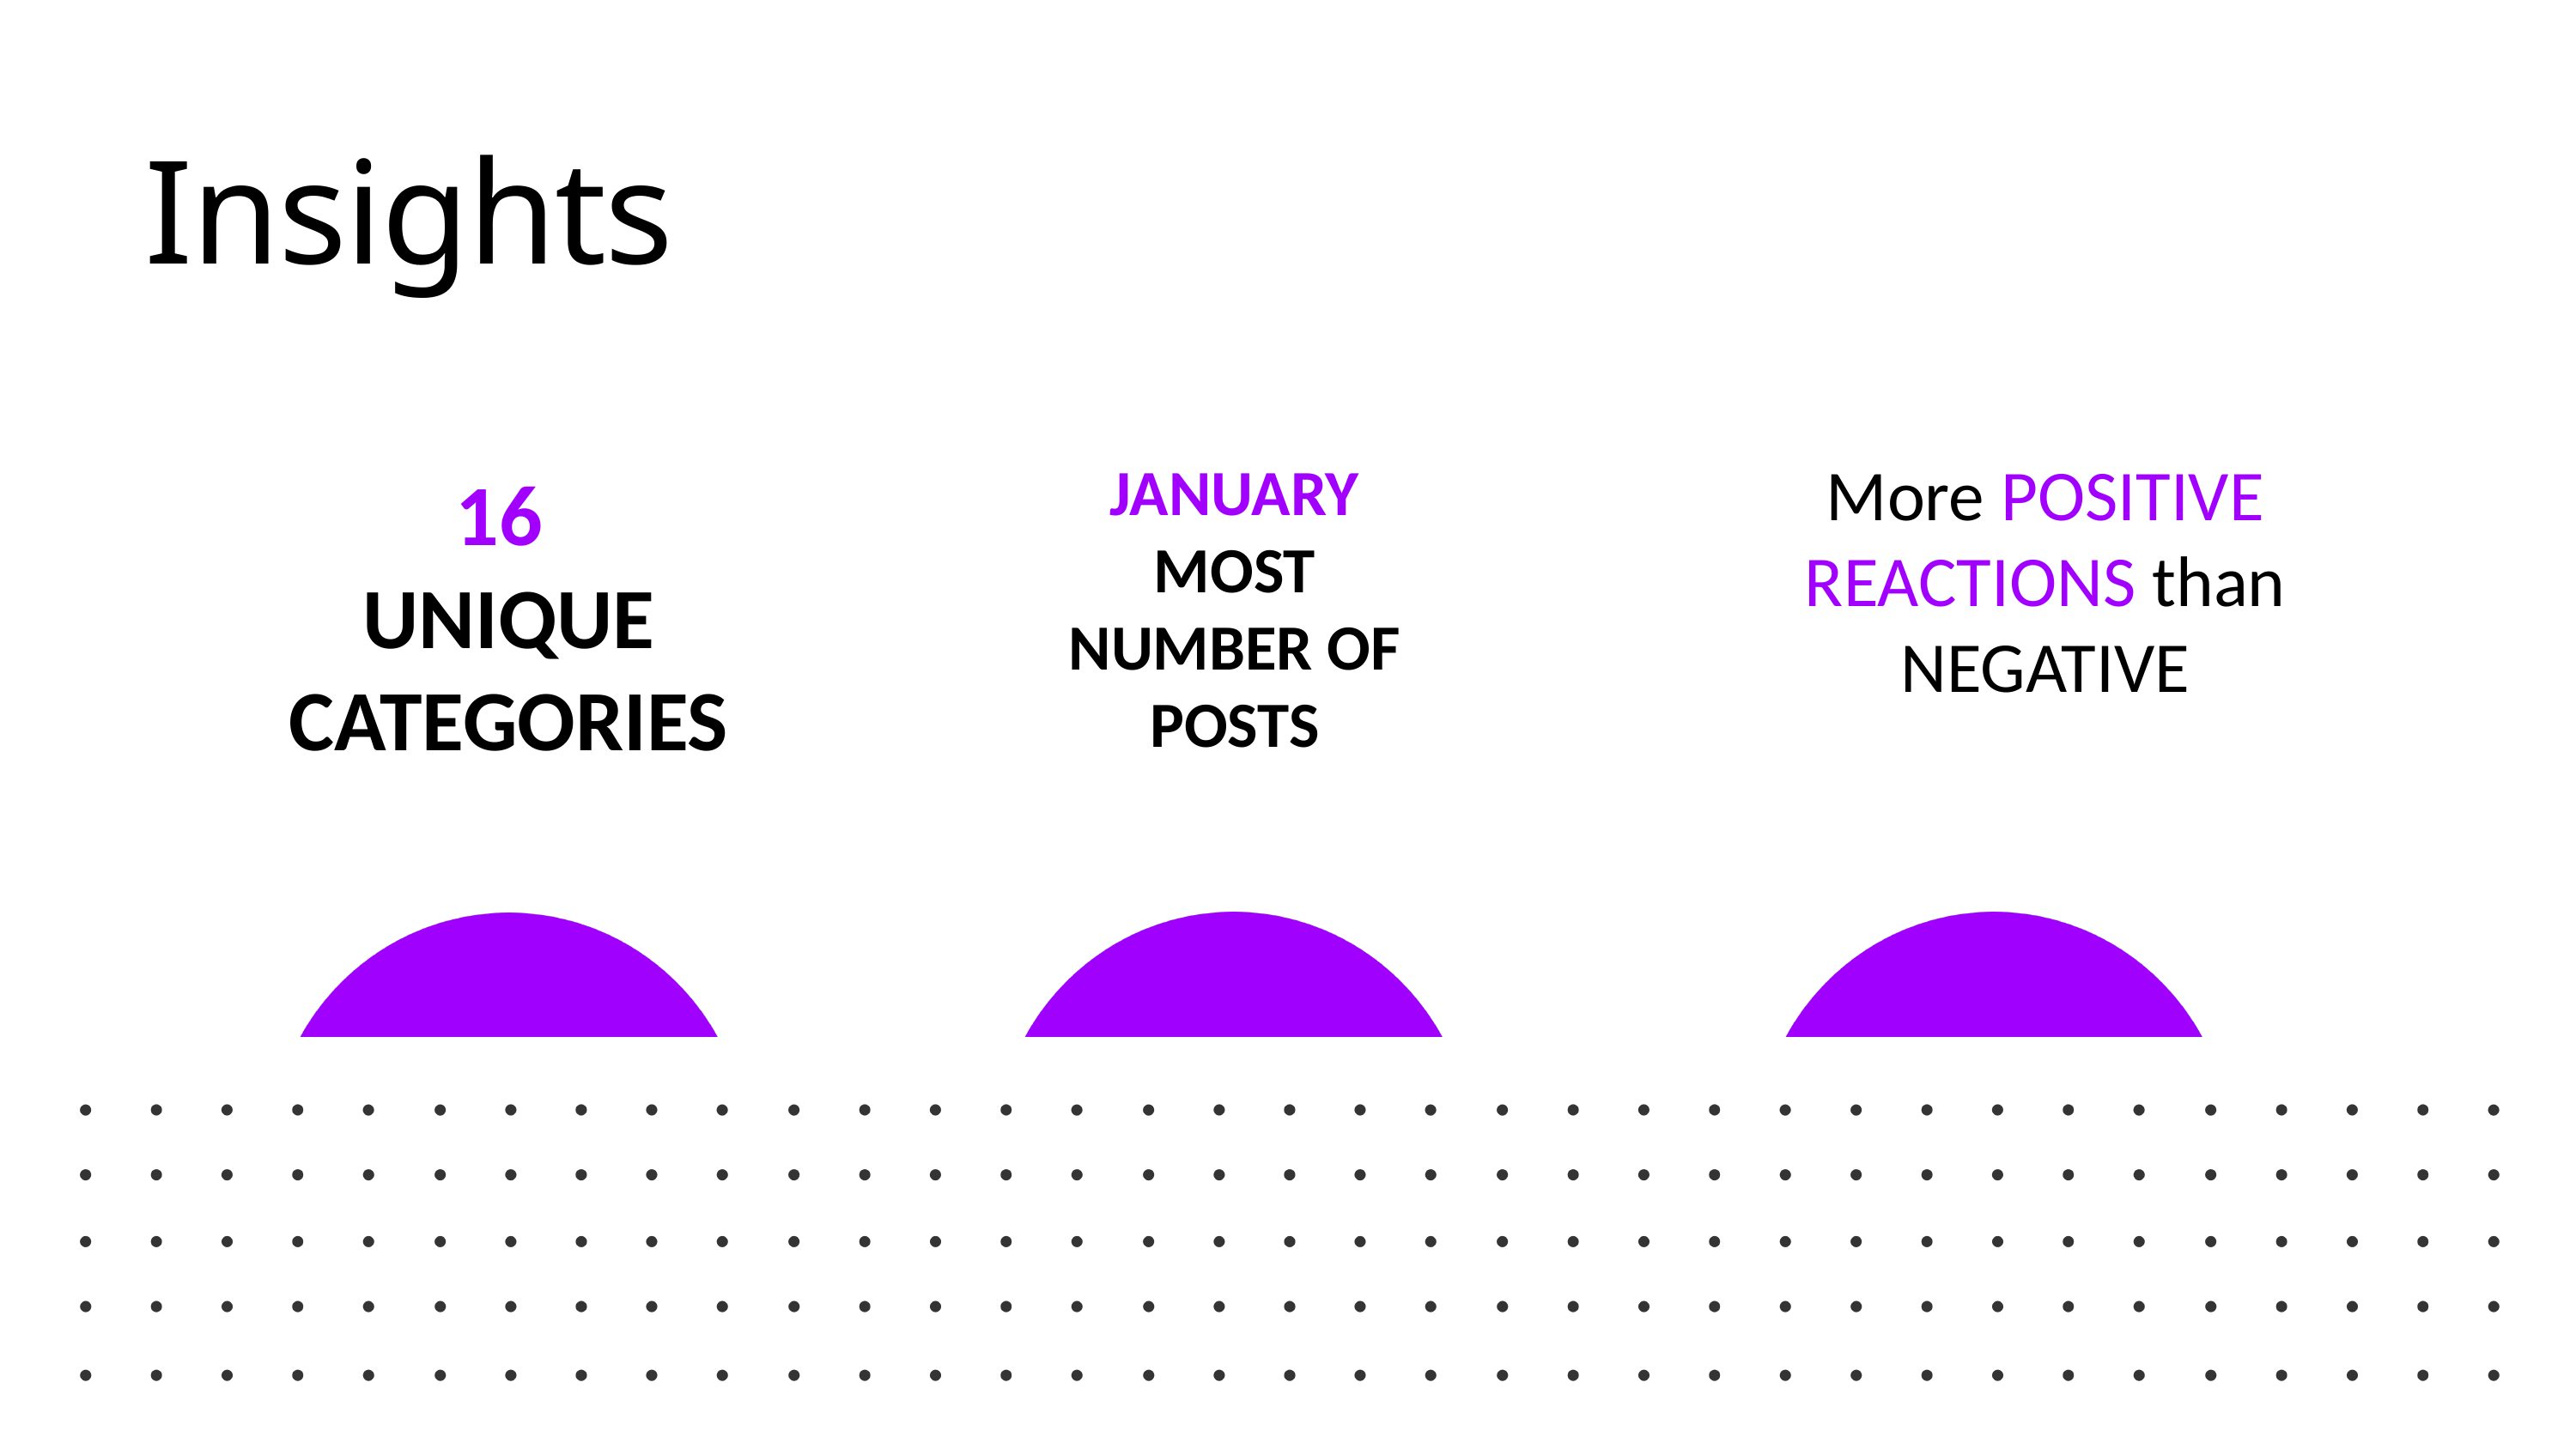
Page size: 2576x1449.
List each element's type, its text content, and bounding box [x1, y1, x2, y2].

text_box 16 UNIQUE CATEGORIES [252, 452, 766, 775]
text_box Insights [144, 121, 799, 294]
picture [1024, 912, 1443, 1037]
picture [299, 912, 719, 1037]
text_box JANUARY MOST NUMBER OF POSTS [1026, 445, 1443, 767]
text_box More POSITIVE REACTIONS than NEGATIVE [1783, 442, 2307, 713]
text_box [72, 1099, 2504, 1385]
picture [1784, 912, 2204, 1037]
